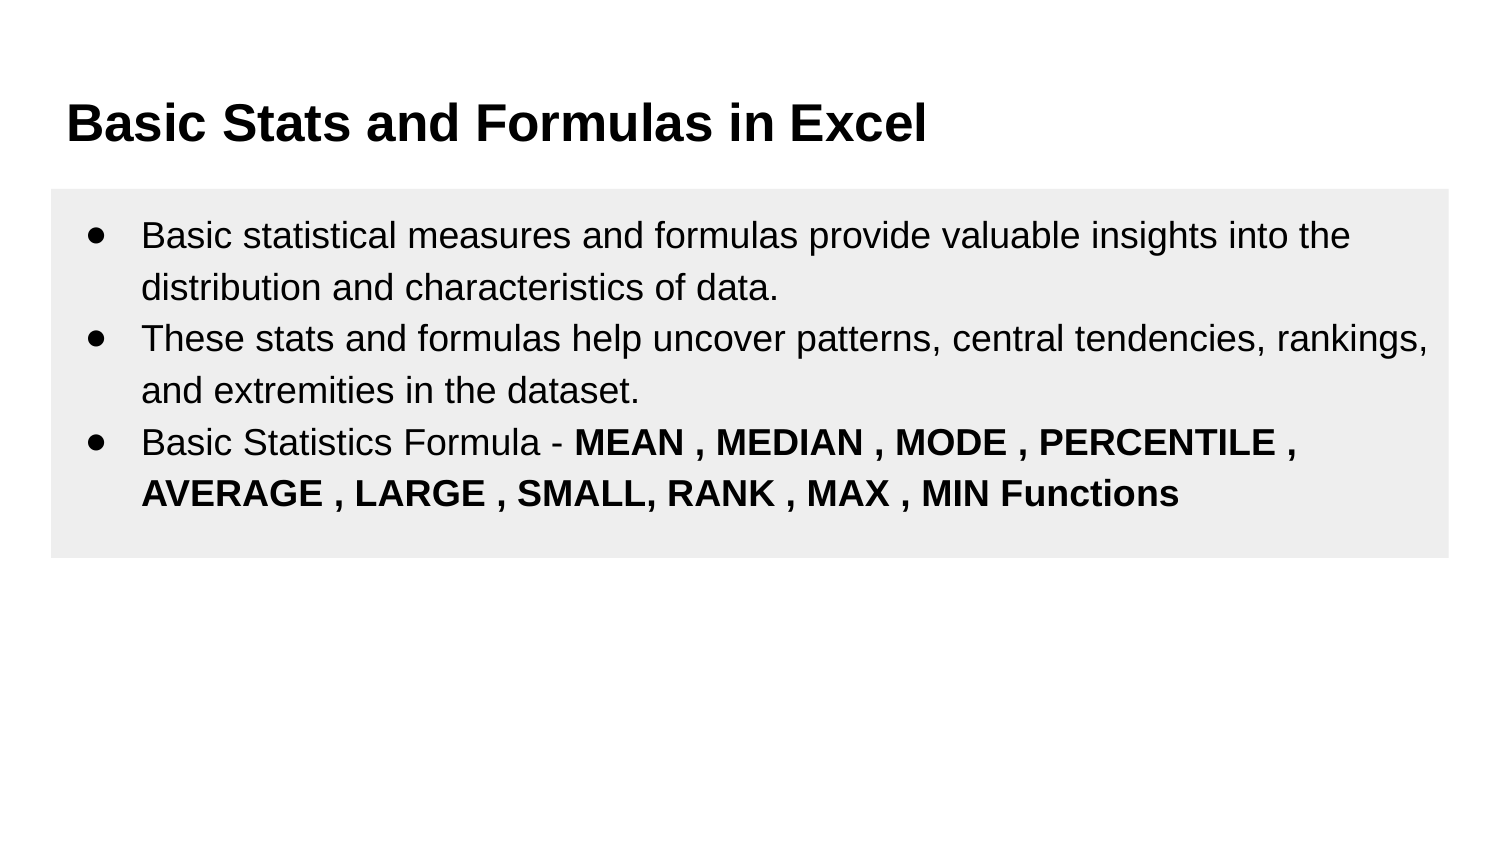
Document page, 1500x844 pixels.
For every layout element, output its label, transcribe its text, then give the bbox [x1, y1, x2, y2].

title Basic Stats and Formulas in Excel [51, 72, 1449, 167]
list Basic statistical measures and formulas provide valuable insights into the distribution and characteristics of data. These stats and formulas help uncover patterns, central tendencies, rankings, and extremities in the dataset. Basic Statistics Formula - MEAN , MEDIAN , MODE , PERCENTILE , AVERAGE , LARGE , SMALL, RANK , MAX , MIN Functions [51, 189, 1449, 552]
text_box [51, 552, 1449, 558]
